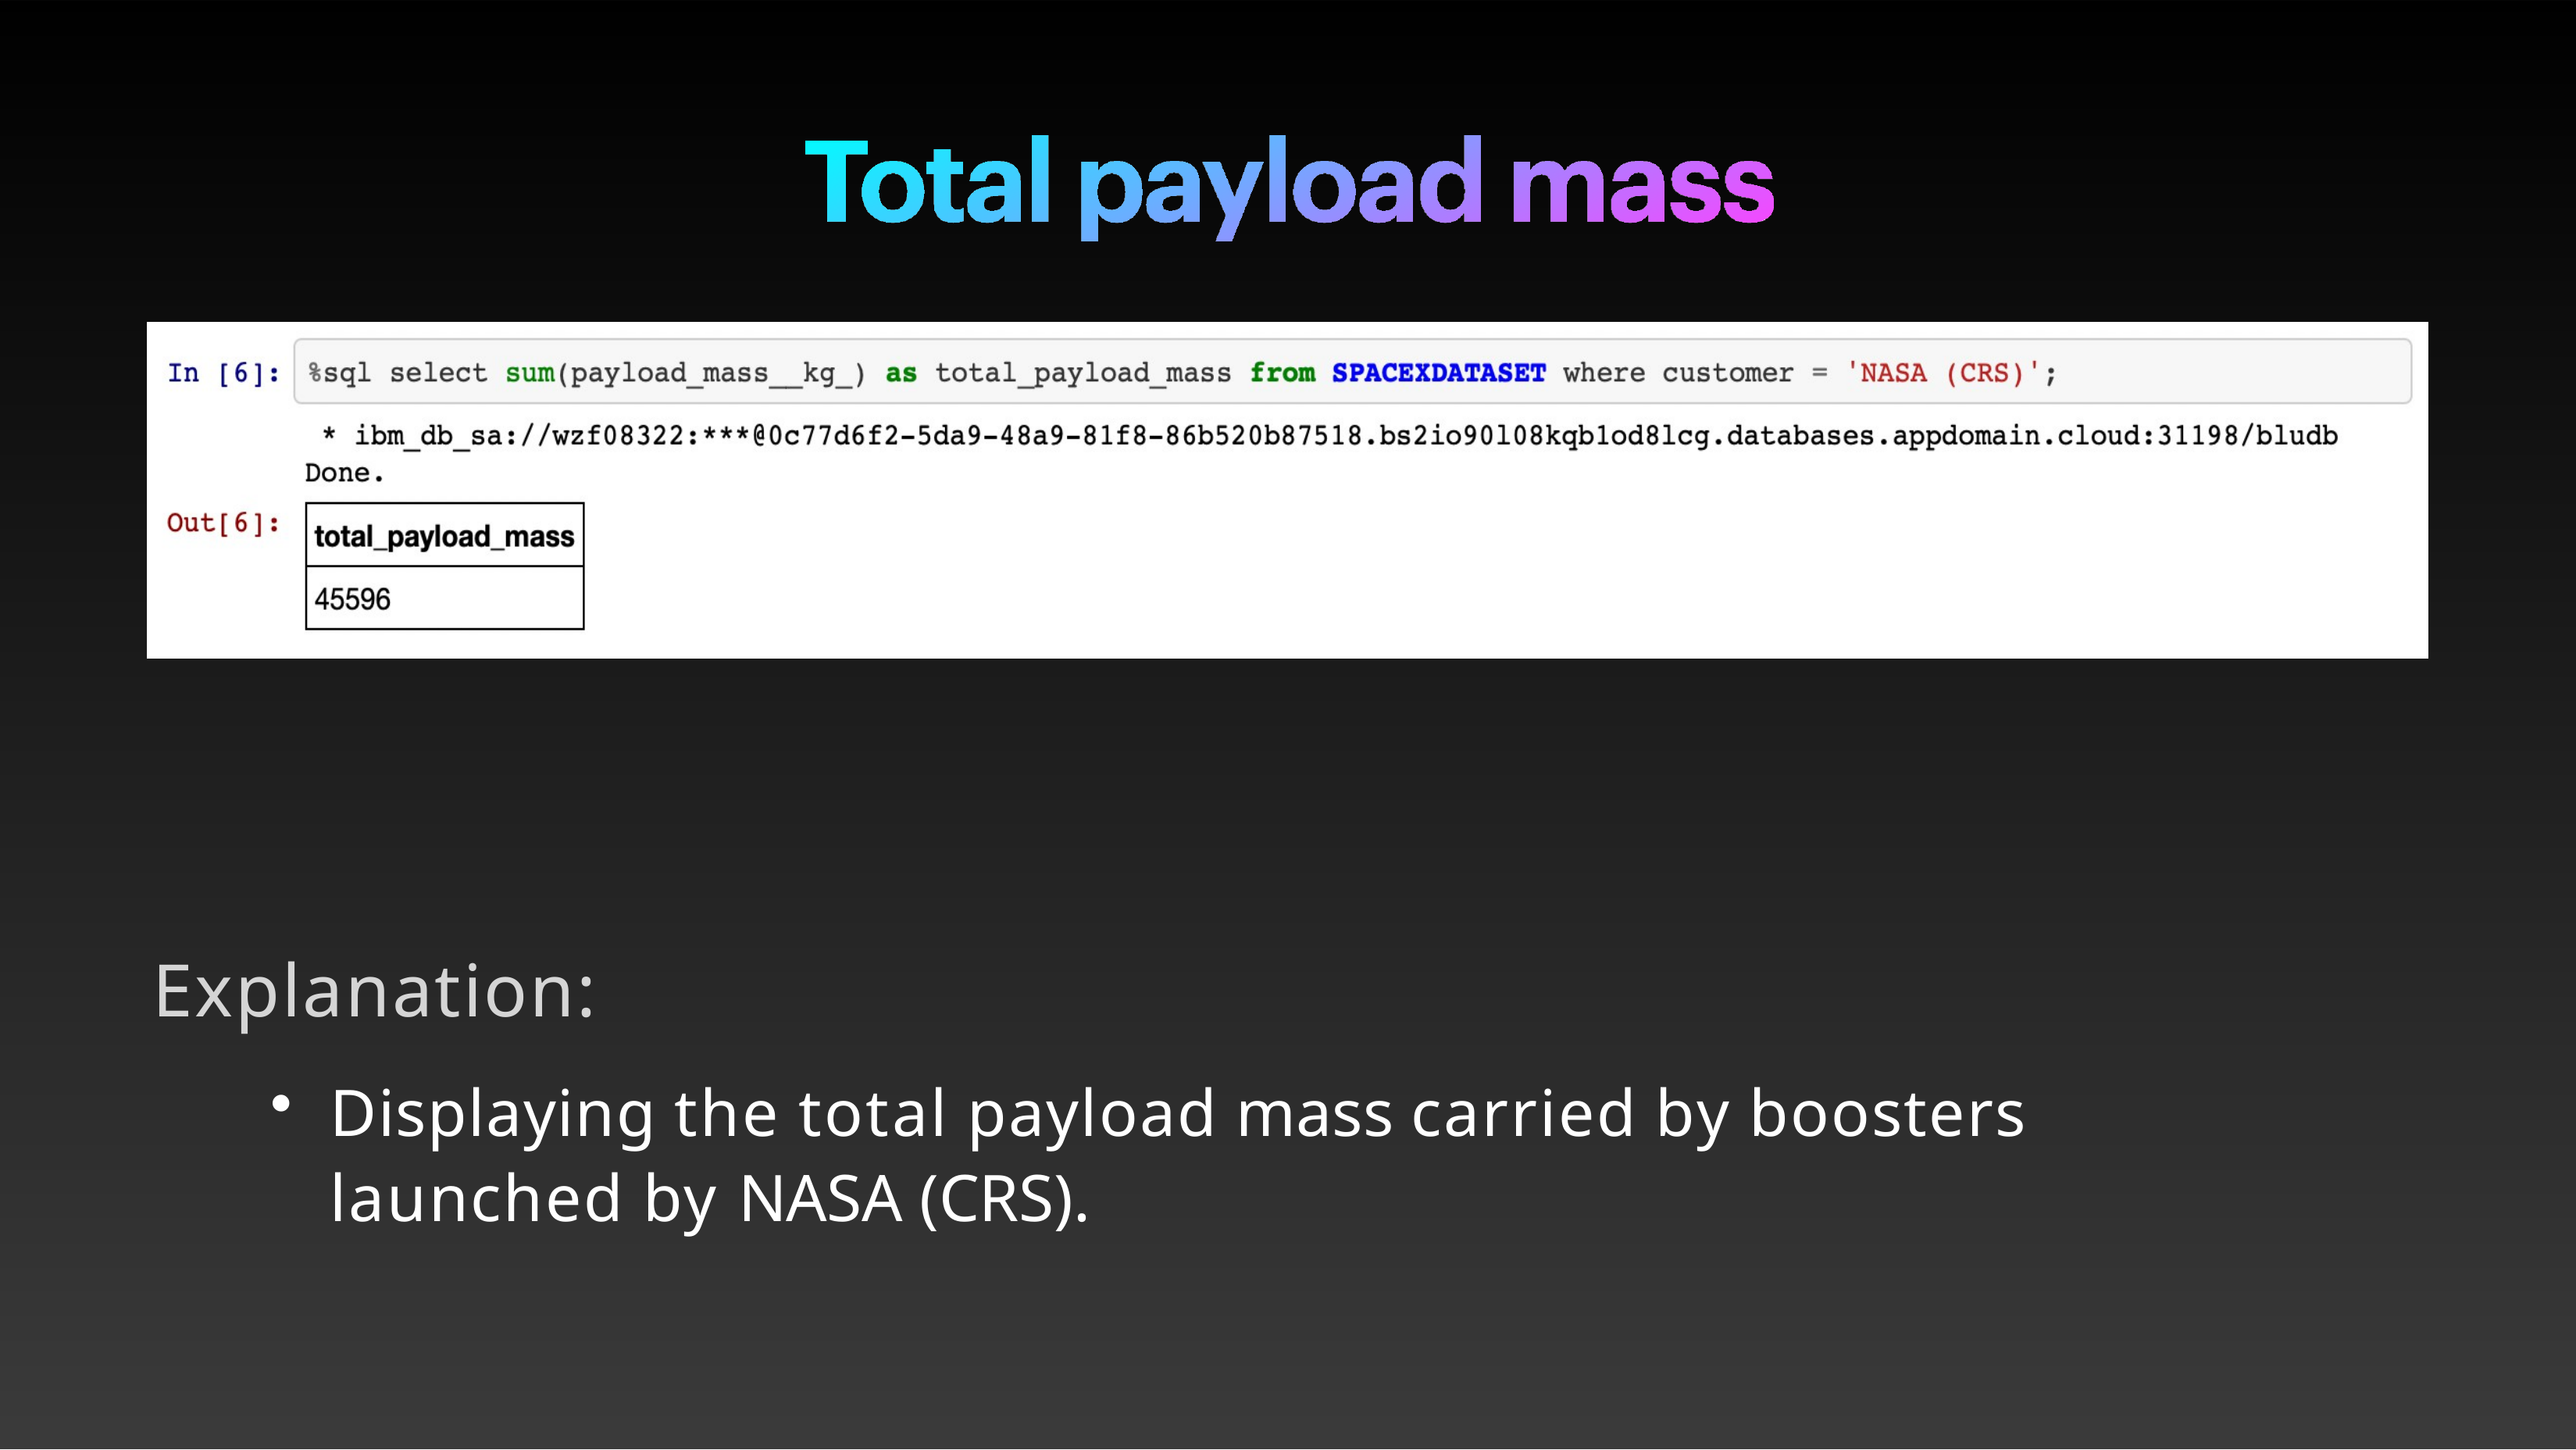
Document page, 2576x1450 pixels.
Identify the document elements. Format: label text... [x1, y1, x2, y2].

text_box Explanation: Displaying the total payload mass carried by boosters launched by NASA (CRS). [151, 896, 2331, 1235]
picture [0, 0, 2576, 1449]
